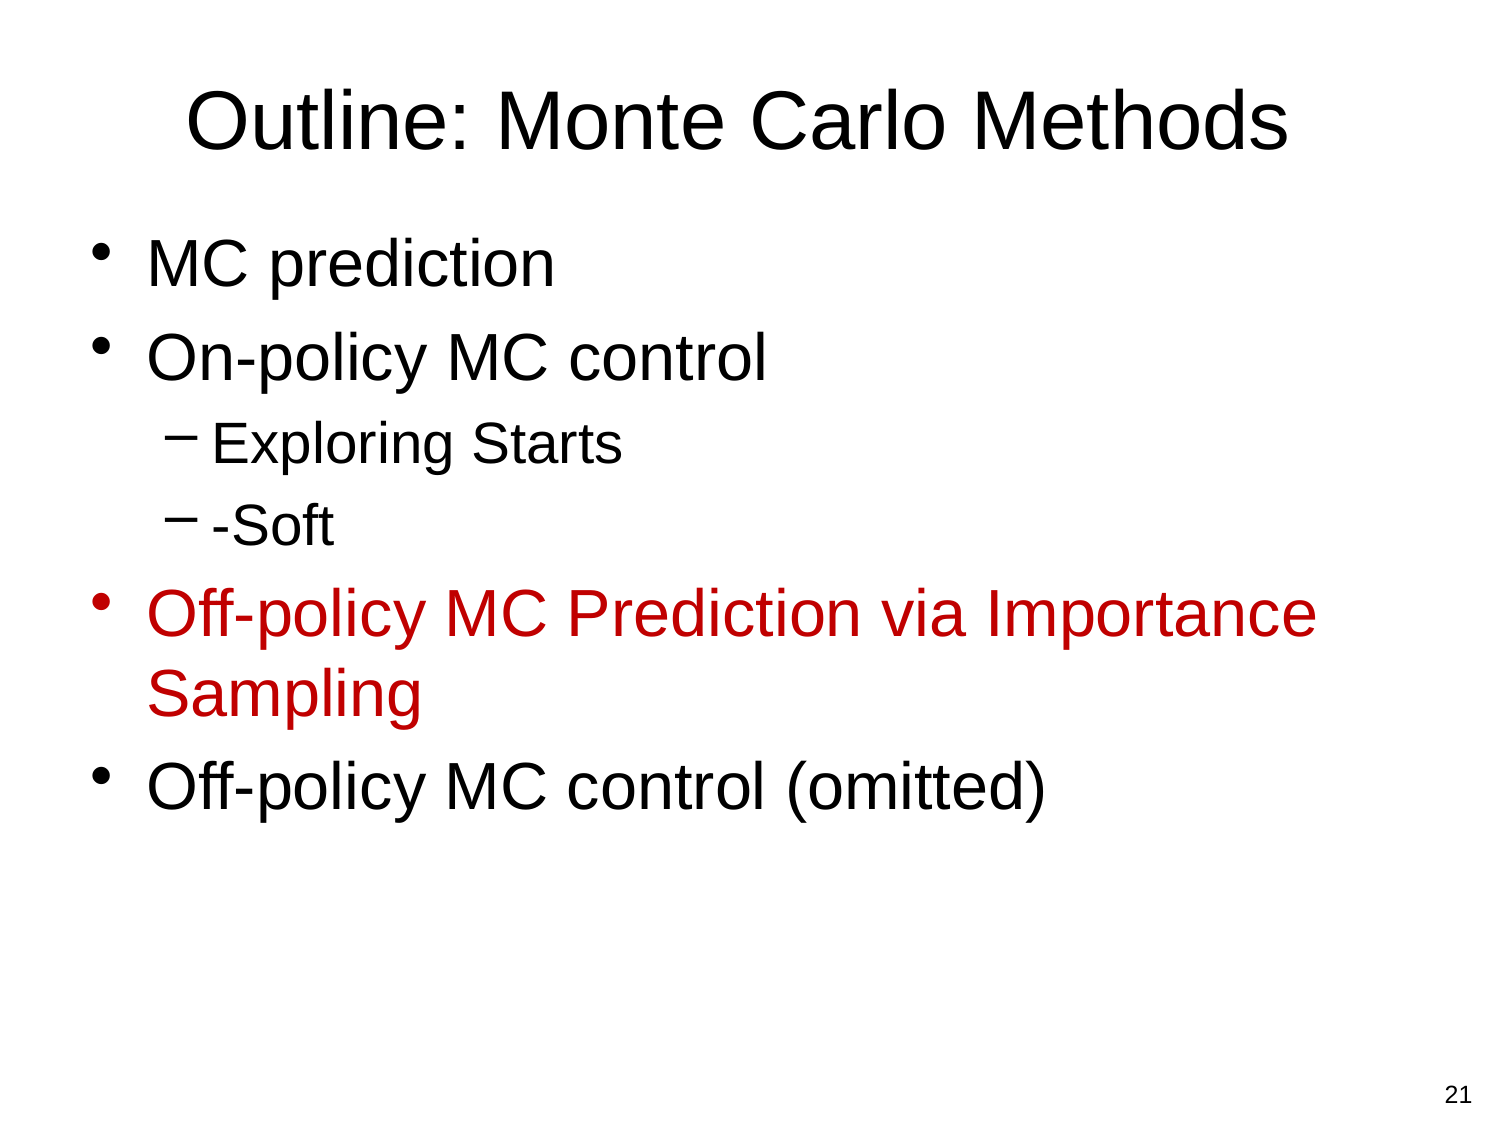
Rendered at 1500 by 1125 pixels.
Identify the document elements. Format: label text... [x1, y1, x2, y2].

title Outline: Monte Carlo Methods [74, 44, 1426, 188]
slide_number 21 [1137, 1070, 1488, 1112]
